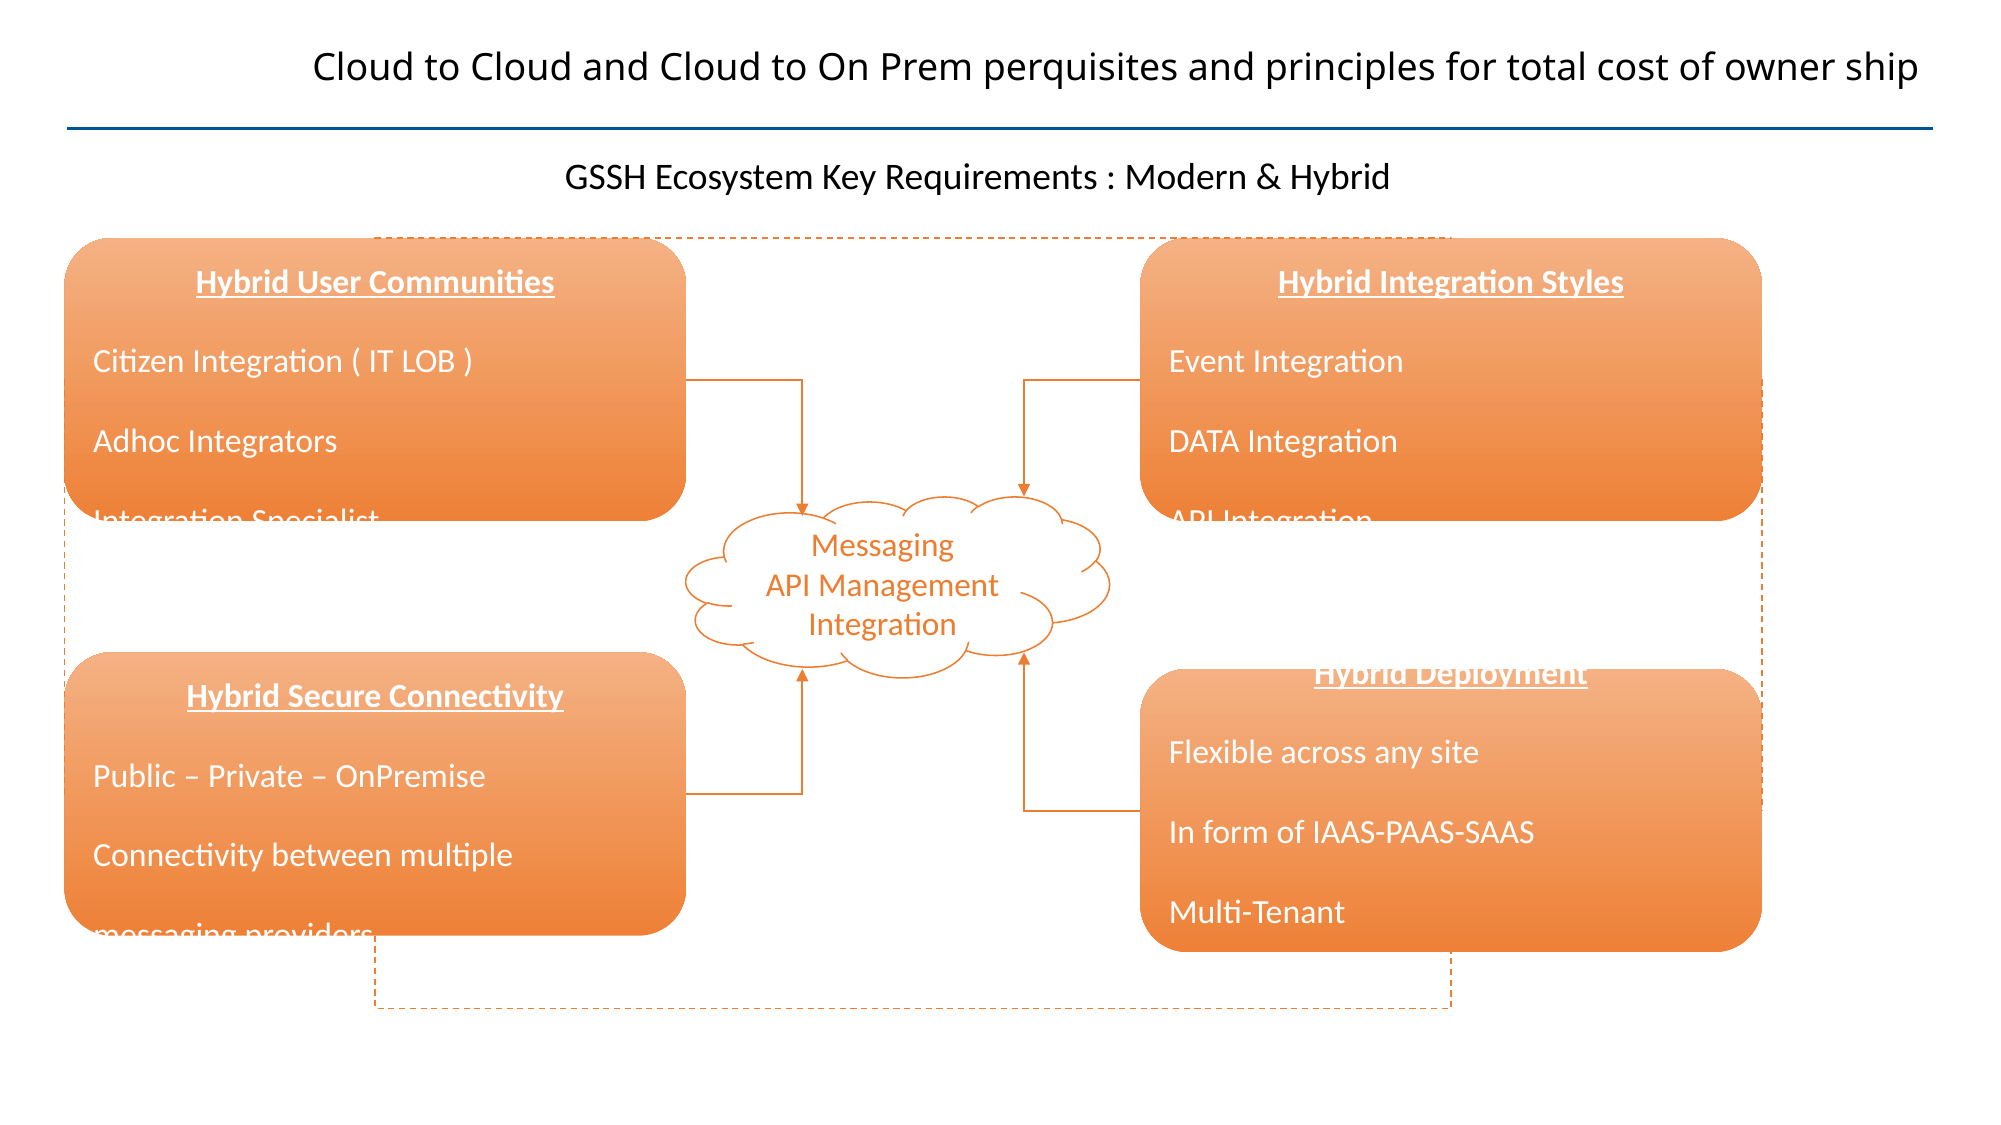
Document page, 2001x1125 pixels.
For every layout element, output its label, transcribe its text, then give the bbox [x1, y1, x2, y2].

text_box Messaging API Management Integration [685, 501, 904, 678]
text_box Cloud to Cloud and Cloud to On Prem perquisites and principles for total cost of owner ship [916, 0, 2000, 178]
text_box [1023, 379, 1141, 497]
text_box Cloud to Cloud and Cloud to On Prem perquisites and principles for total cost of owner ship [297, 0, 913, 178]
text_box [1023, 652, 1141, 811]
text_box Hybrid Secure Connectivity Public – Private – OnPremise Connectivity between multiple messaging providers [64, 652, 686, 936]
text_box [904, 406, 922, 1125]
text_box Messaging API Management Integration [922, 496, 1110, 677]
text_box Hybrid Integration Styles Event Integration DATA Integration API Integration [1140, 237, 1762, 522]
text_box Hybrid User Communities Citizen Integration ( IT LOB ) Adhoc Integrators Integration Specialist [64, 237, 686, 522]
text_box Hybrid Deployment Flexible across any site In form of IAAS-PAAS-SAAS Multi-Tenant Scalability [1140, 668, 1762, 953]
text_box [685, 379, 803, 516]
text_box GSSH Ecosystem Key Requirements : Modern & Hybrid [550, 144, 913, 204]
text_box GSSH Ecosystem Key Requirements : Modern & Hybrid [916, 144, 1408, 204]
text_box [685, 669, 803, 795]
